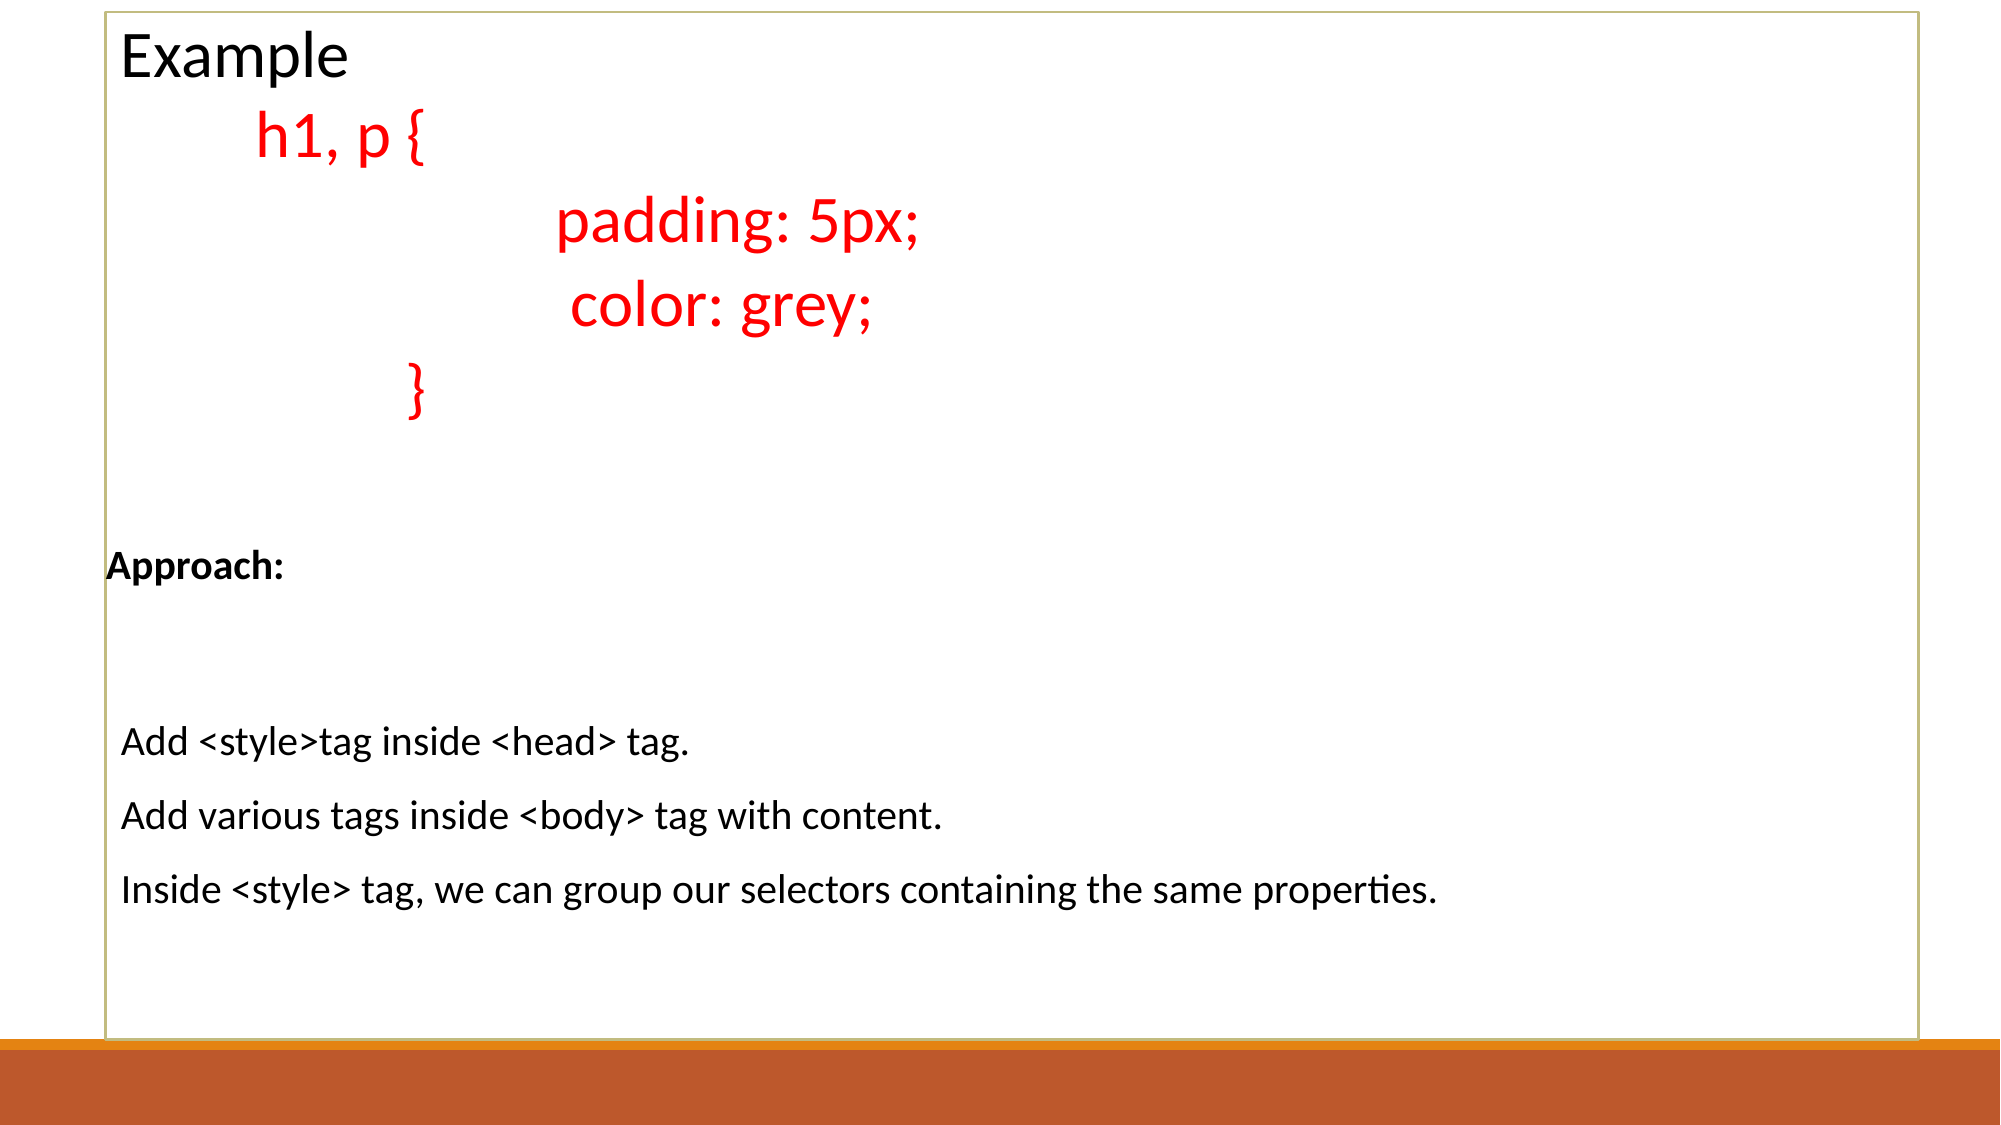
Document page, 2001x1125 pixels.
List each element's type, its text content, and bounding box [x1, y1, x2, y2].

list Example h1, p { padding: 5px; color: grey; } Approach: Add <style>tag inside <head> tag. Add various tags inside <body> tag with content. Inside <style> tag, we can group our selectors containing the same properties. [104, 11, 1920, 1041]
